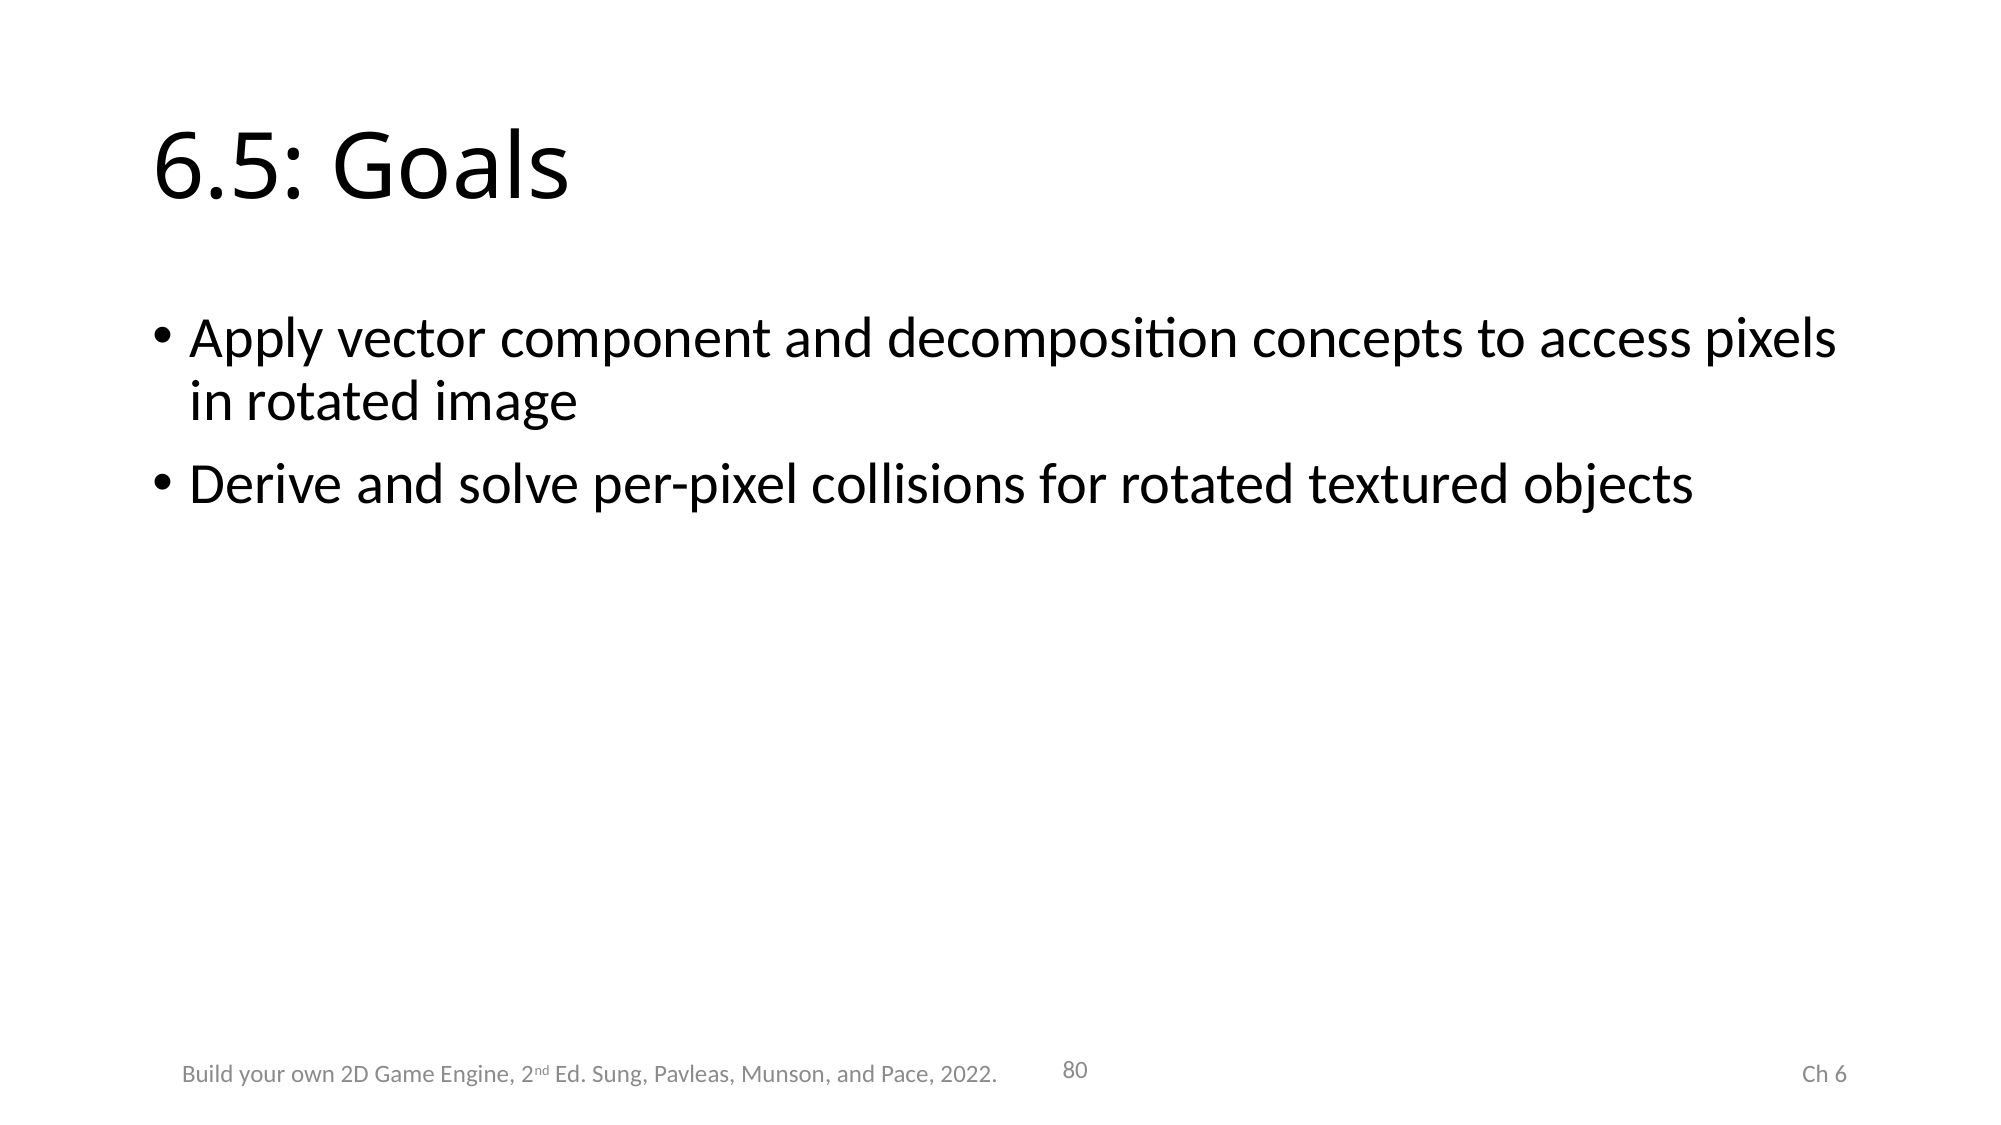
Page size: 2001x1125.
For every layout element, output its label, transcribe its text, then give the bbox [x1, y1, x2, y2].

list Apply vector component and decomposition concepts to access pixels in rotated image Derive and solve per-pixel collisions for rotated textured objects [137, 299, 1863, 1014]
title 6.5: Goals [137, 59, 1863, 278]
